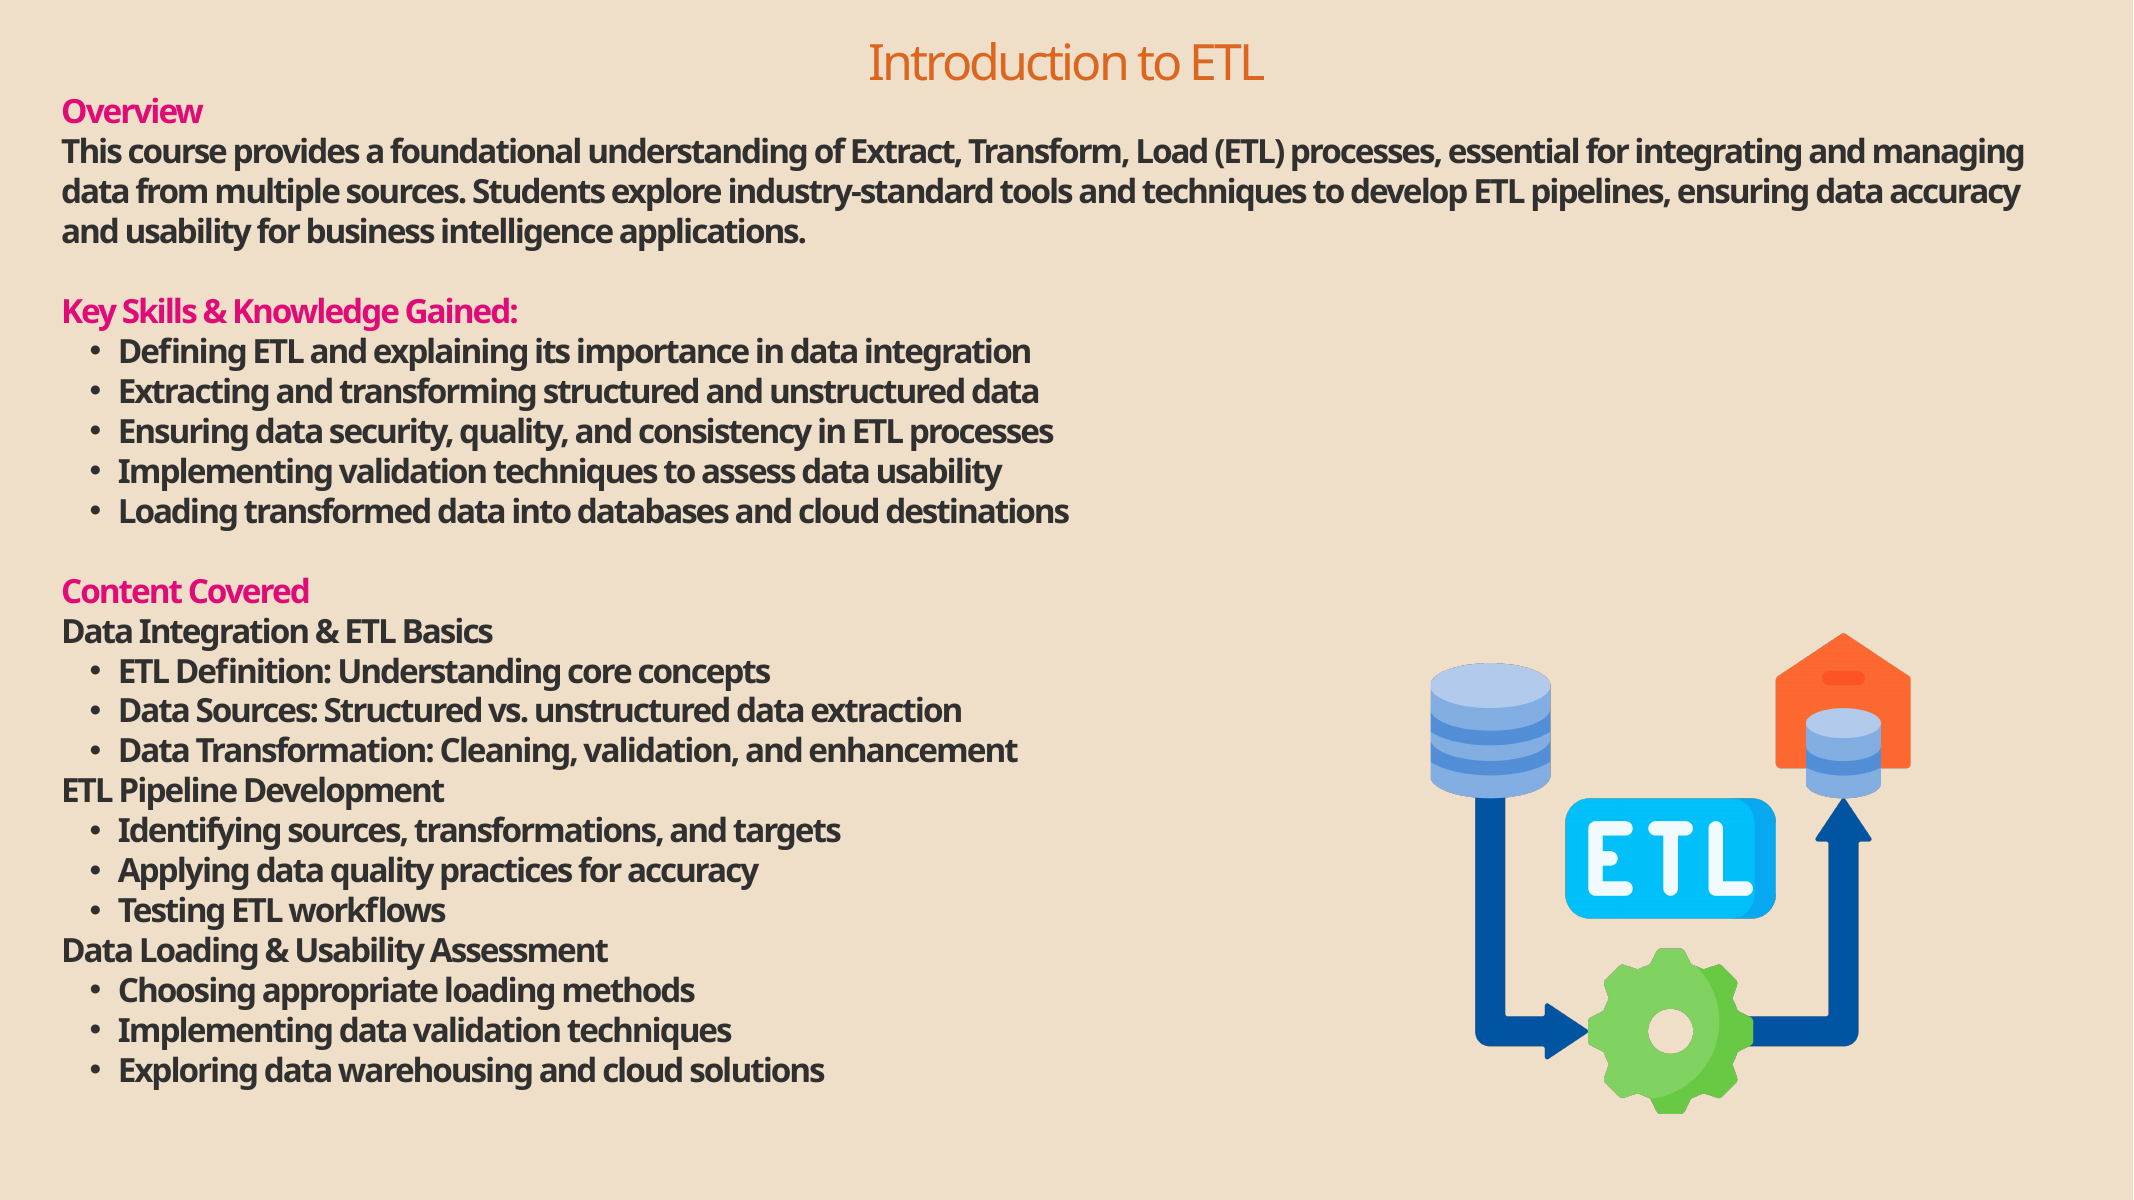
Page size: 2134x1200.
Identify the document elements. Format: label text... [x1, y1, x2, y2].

text_box Introduction to ETL Overview This course provides a foundational understanding of Extract, Transform, Load (ETL) processes, essential for integrating and managing data from multiple sources. Students explore industry-standard tools and techniques to develop ETL pipelines, ensuring data accuracy and usability for business intelligence applications. Key Skills & Knowledge Gained: Defining ETL and explaining its importance in data integration Extracting and transforming structured and unstructured data Ensuring data security, quality, and consistency in ETL processes Implementing validation techniques to assess data usability Loading transformed data into databases and cloud destinations Content Covered Data Integration & ETL Basics ETL Definition: Understanding core concepts Data Sources: Structured vs. unstructured data extraction Data Transformation: Cleaning, validation, and enhancement ETL Pipeline Development Identifying sources, transformations, and targets Applying data quality practices for accuracy Testing ETL workflows Data Loading & Usability Assessment Choosing appropriate loading methods Implementing data validation techniques Exploring data warehousing and cloud solutions [61, 29, 2074, 1200]
text_box [1430, 633, 1911, 1114]
